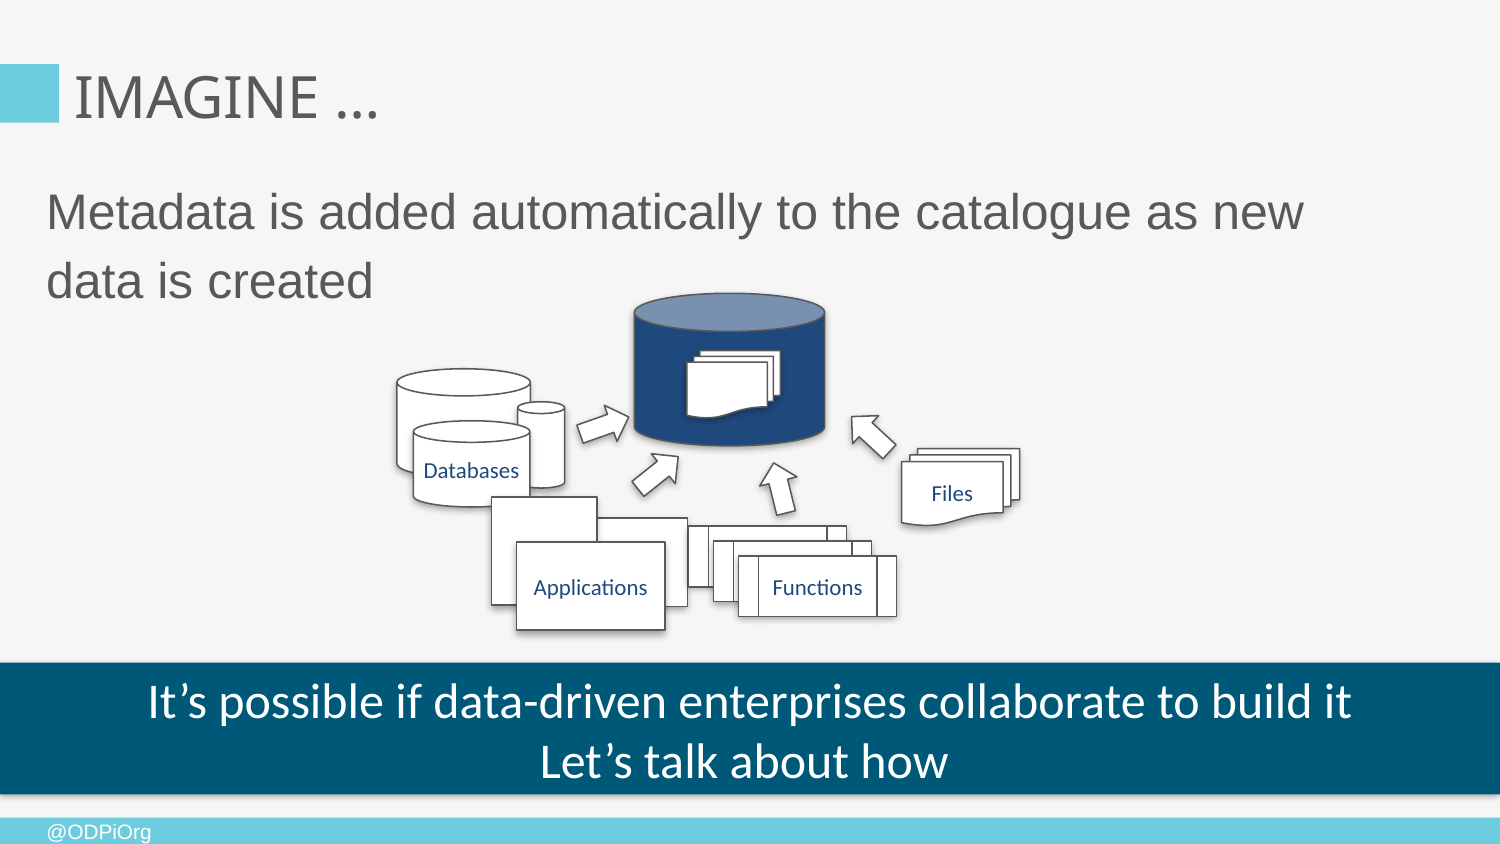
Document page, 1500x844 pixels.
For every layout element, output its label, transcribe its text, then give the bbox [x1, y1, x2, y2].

list Metadata is added automatically to the catalogue as new data is created [31, 155, 1430, 371]
text_box [631, 454, 679, 495]
text_box Files [900, 447, 1021, 527]
text_box It’s possible if data-driven enterprises collaborate to build it Let’s talk about how [0, 662, 1500, 795]
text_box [634, 293, 825, 447]
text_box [491, 496, 689, 631]
text_box [850, 414, 897, 460]
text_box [688, 525, 897, 617]
title IMAGINE … [59, 45, 1458, 138]
text_box [759, 462, 798, 517]
text_box [576, 404, 629, 444]
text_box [396, 368, 565, 508]
